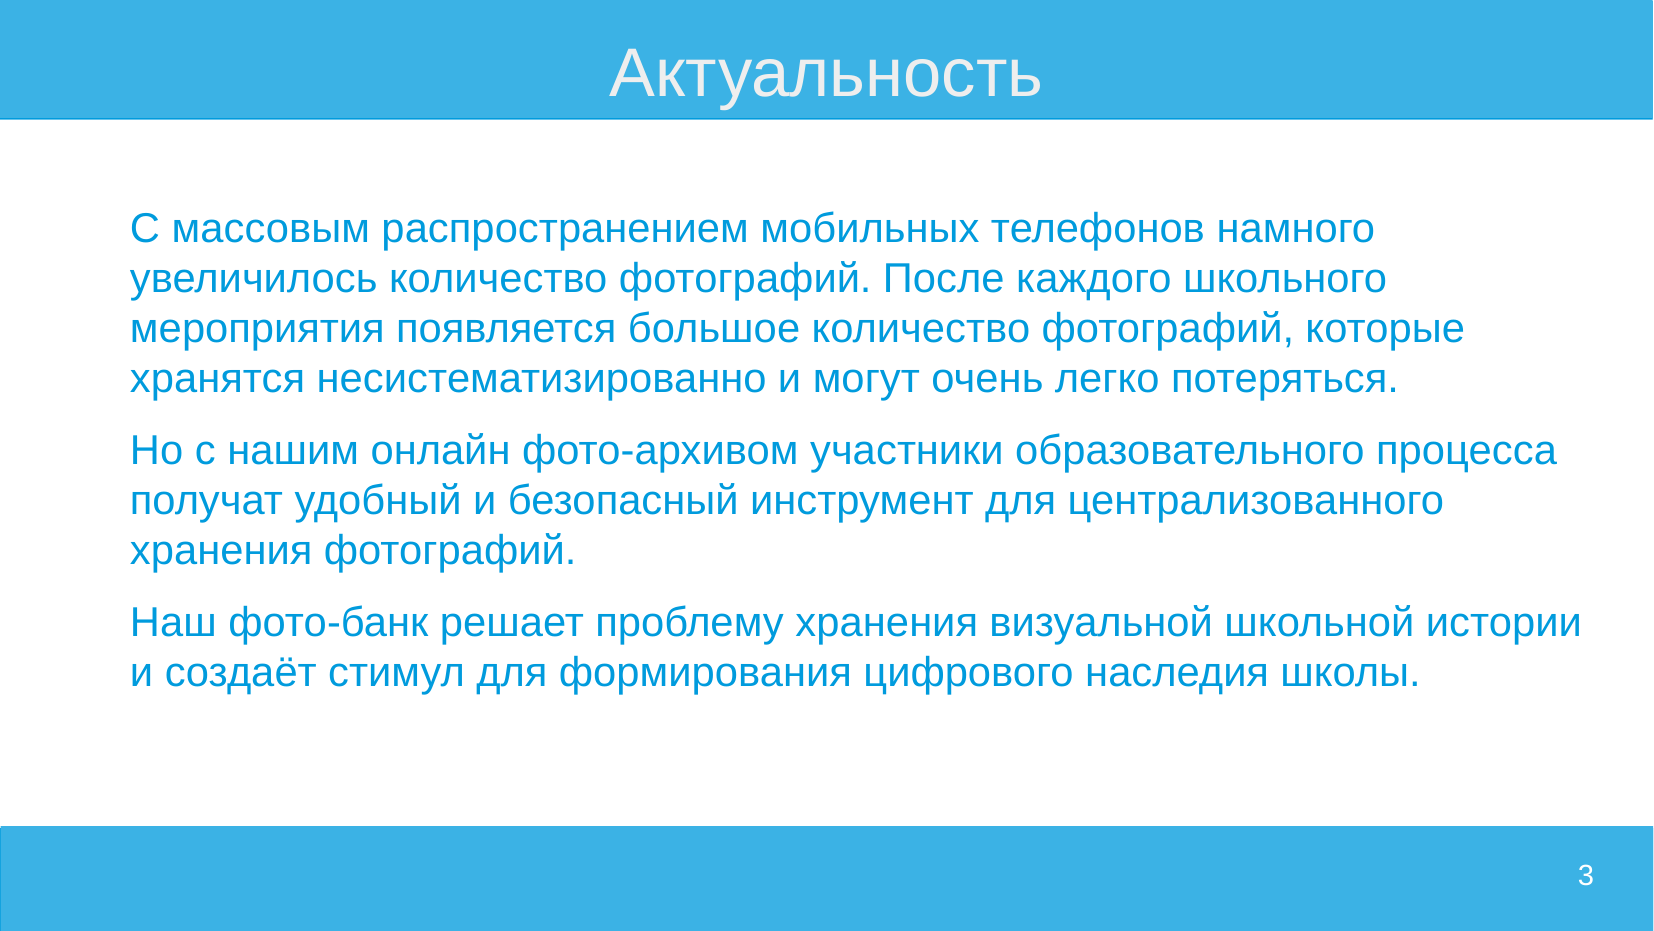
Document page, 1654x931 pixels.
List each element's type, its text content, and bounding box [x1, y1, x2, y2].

slide_number 3 [1210, 856, 1595, 916]
picture [0, 828, 1653, 931]
list С массовым распространением мобильных телефонов намного увеличилось количество фотографий. После каждого школьного мероприятия появляется большое количество фотографий, которые хранятся несистематизированно и могут очень легко потеряться. Но с нашим онлайн фото-архивом участники образовательного процесса получат удобный и безопасный инструмент для централизованного хранения фотографий. Наш фото-банк решает проблему хранения визуальной школьной истории и создаёт стимул для формирования цифрового наследия школы. [59, 200, 1595, 792]
title Актуальность [59, 28, 1595, 109]
text_box [65, 251, 1601, 842]
